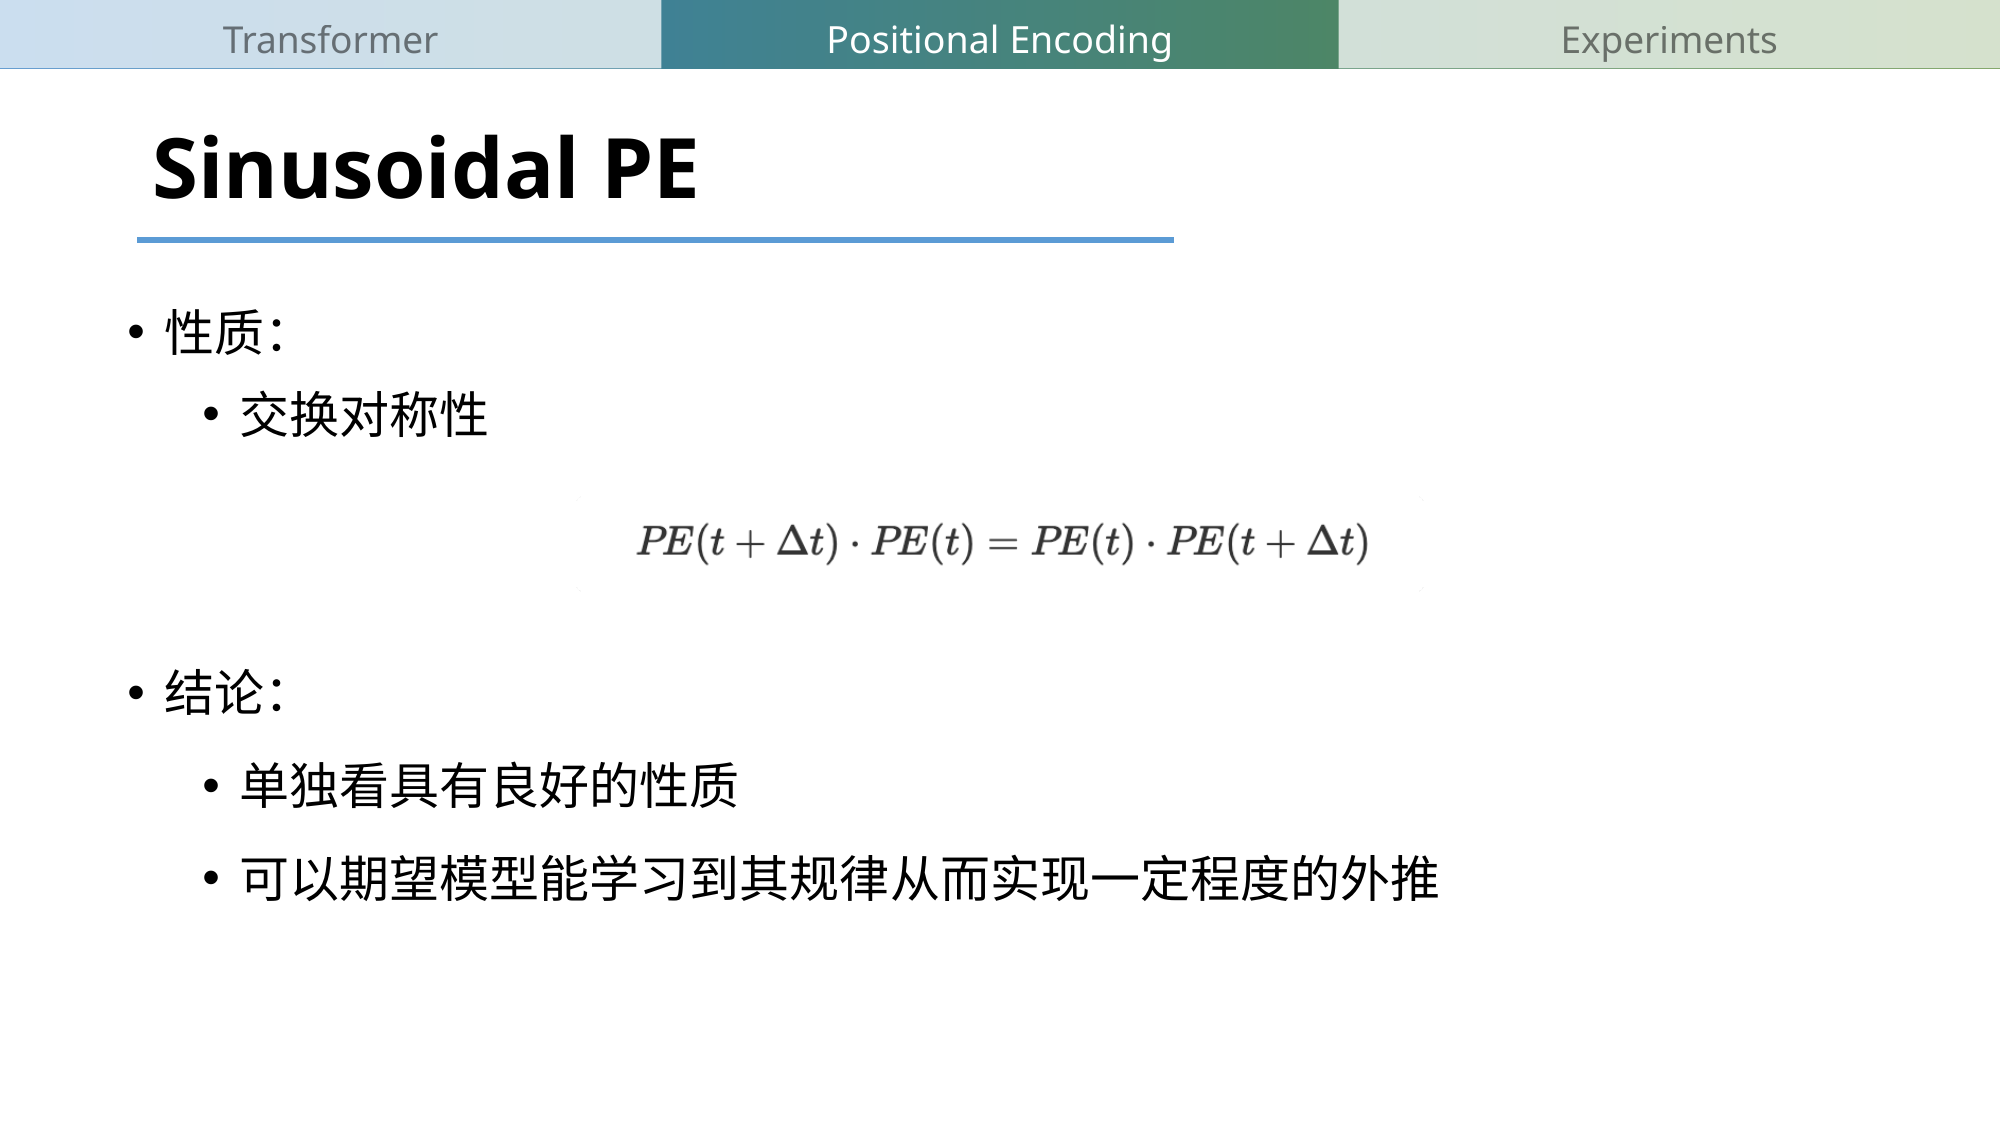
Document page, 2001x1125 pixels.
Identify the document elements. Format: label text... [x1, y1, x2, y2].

text_box 性质： 交换对称性 结论： 单独看具有良好的性质 可以期望模型能学习到其规律从而实现一定程度的外推 [112, 281, 1684, 1068]
picture [576, 496, 1424, 592]
title Sinusoidal PE [137, 90, 1863, 241]
